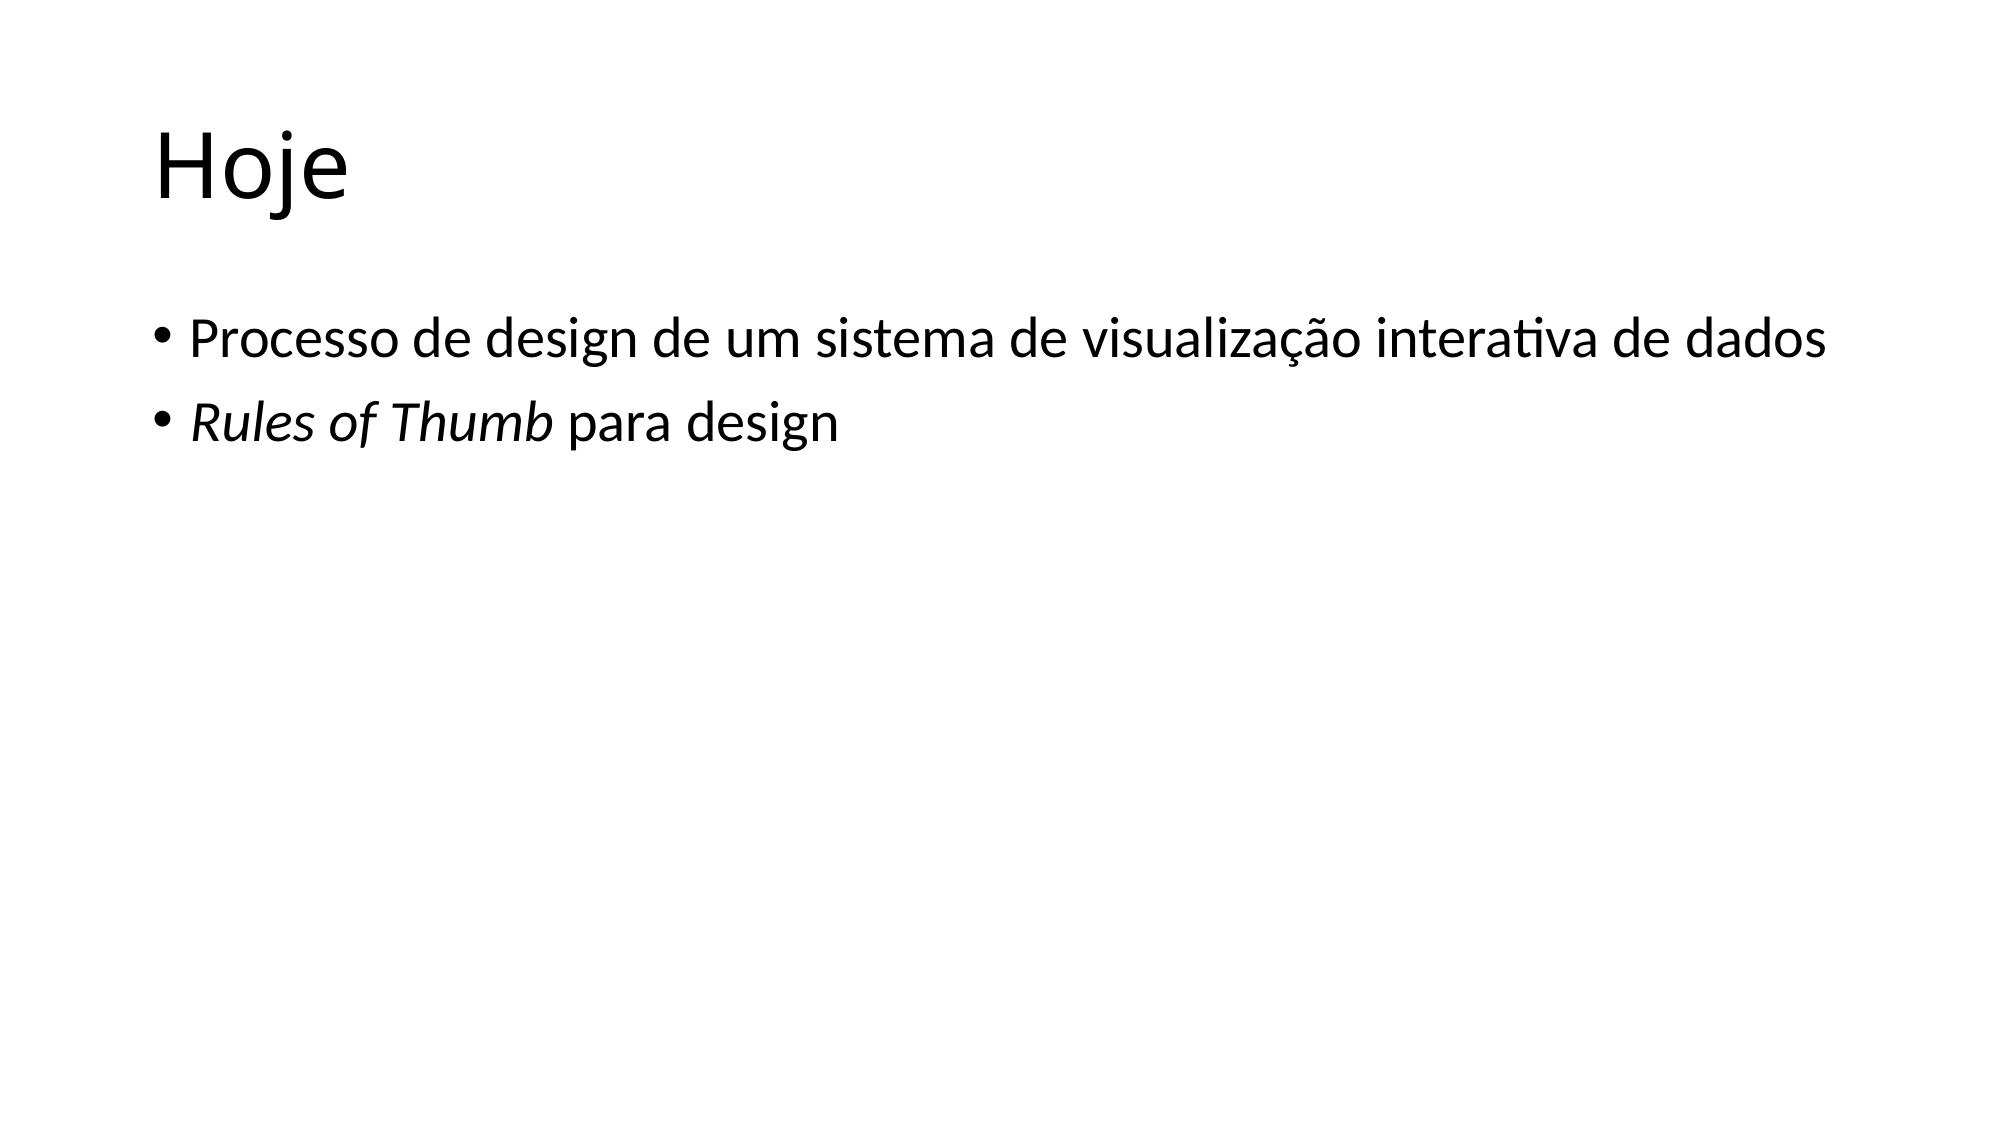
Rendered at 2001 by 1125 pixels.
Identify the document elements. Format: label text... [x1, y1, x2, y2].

list Processo de design de um sistema de visualização interativa de dados Rules of Thumb para design [137, 299, 1863, 1014]
title Hoje [137, 59, 1863, 278]
